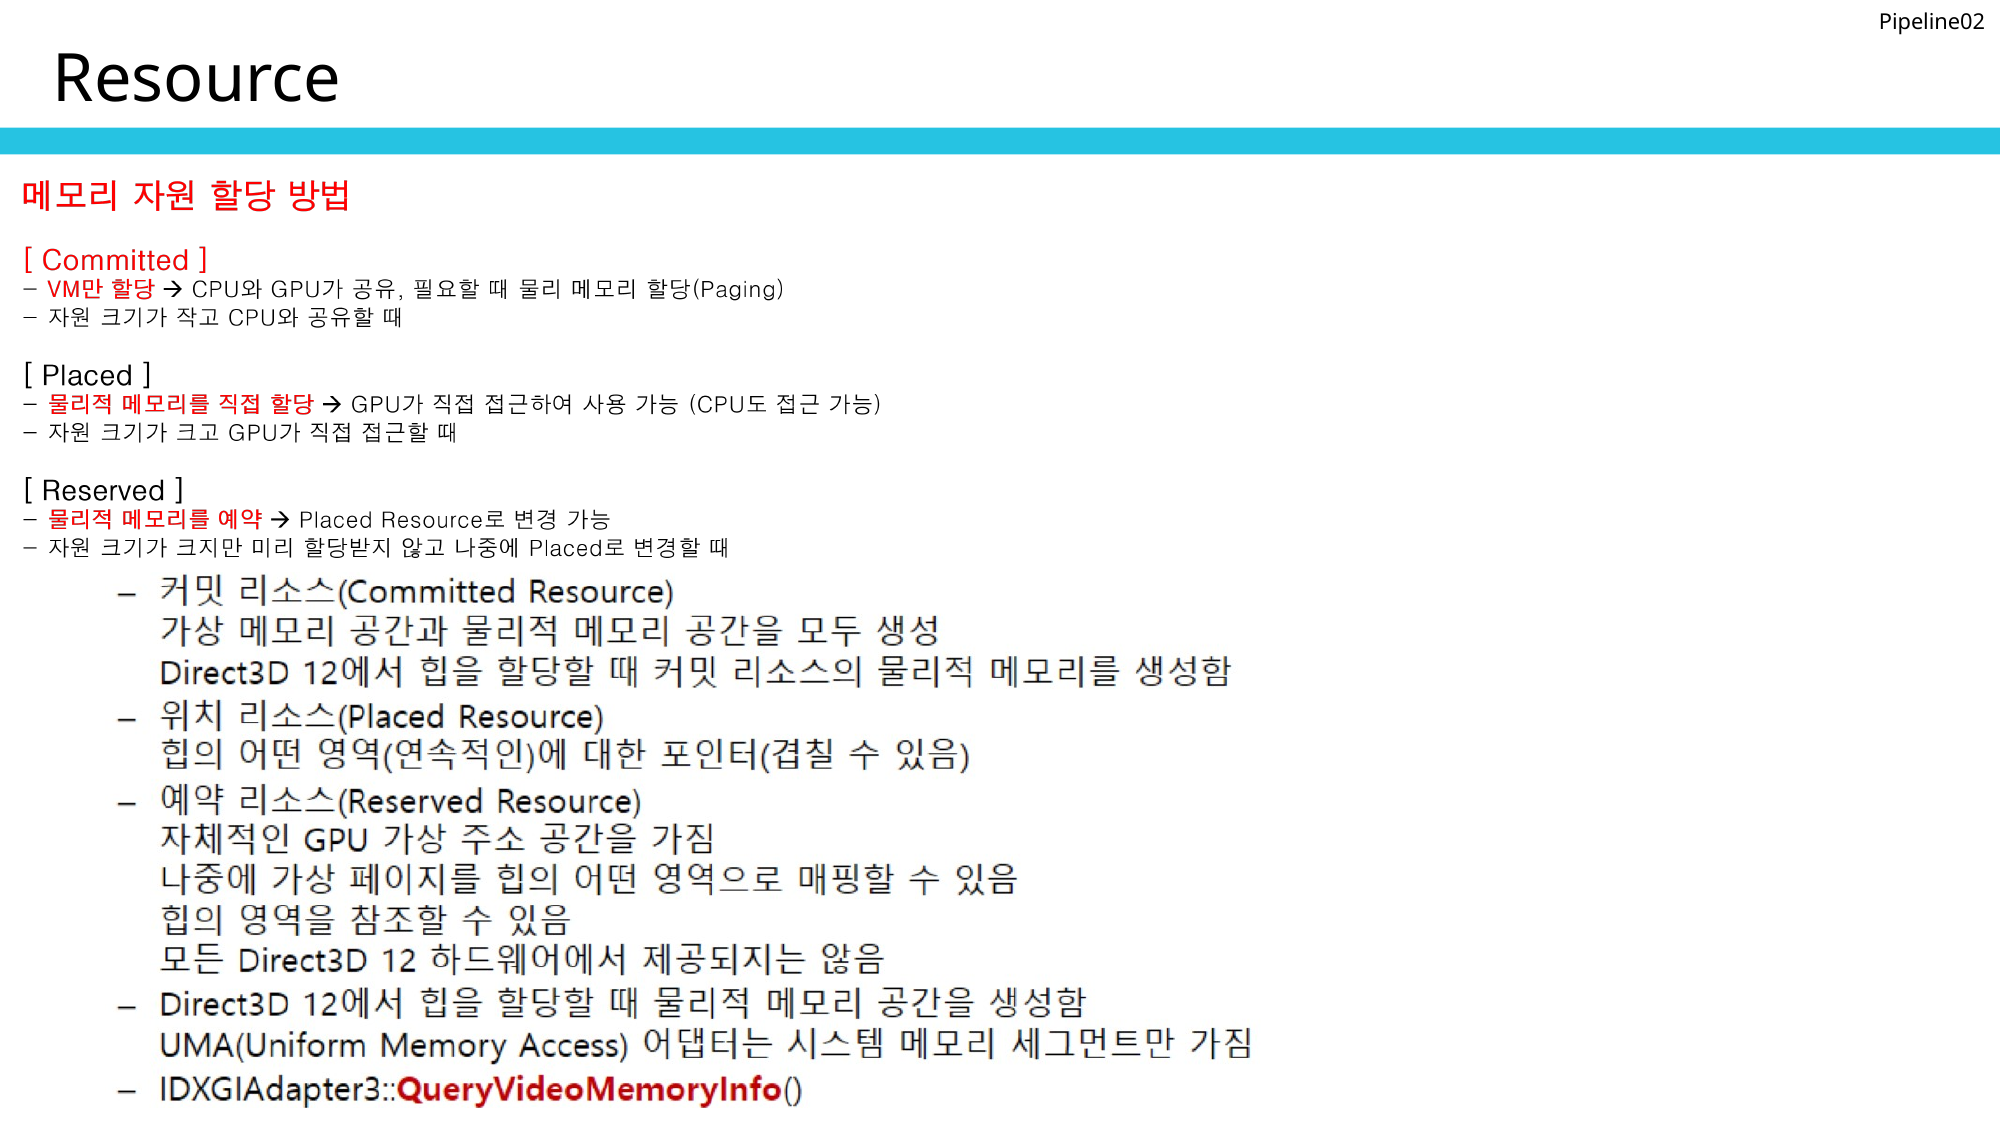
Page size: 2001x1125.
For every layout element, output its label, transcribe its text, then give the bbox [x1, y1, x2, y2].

picture [0, 163, 1500, 1109]
text_box Resource [38, 27, 357, 123]
text_box Pipeline02 [1558, 0, 2000, 41]
